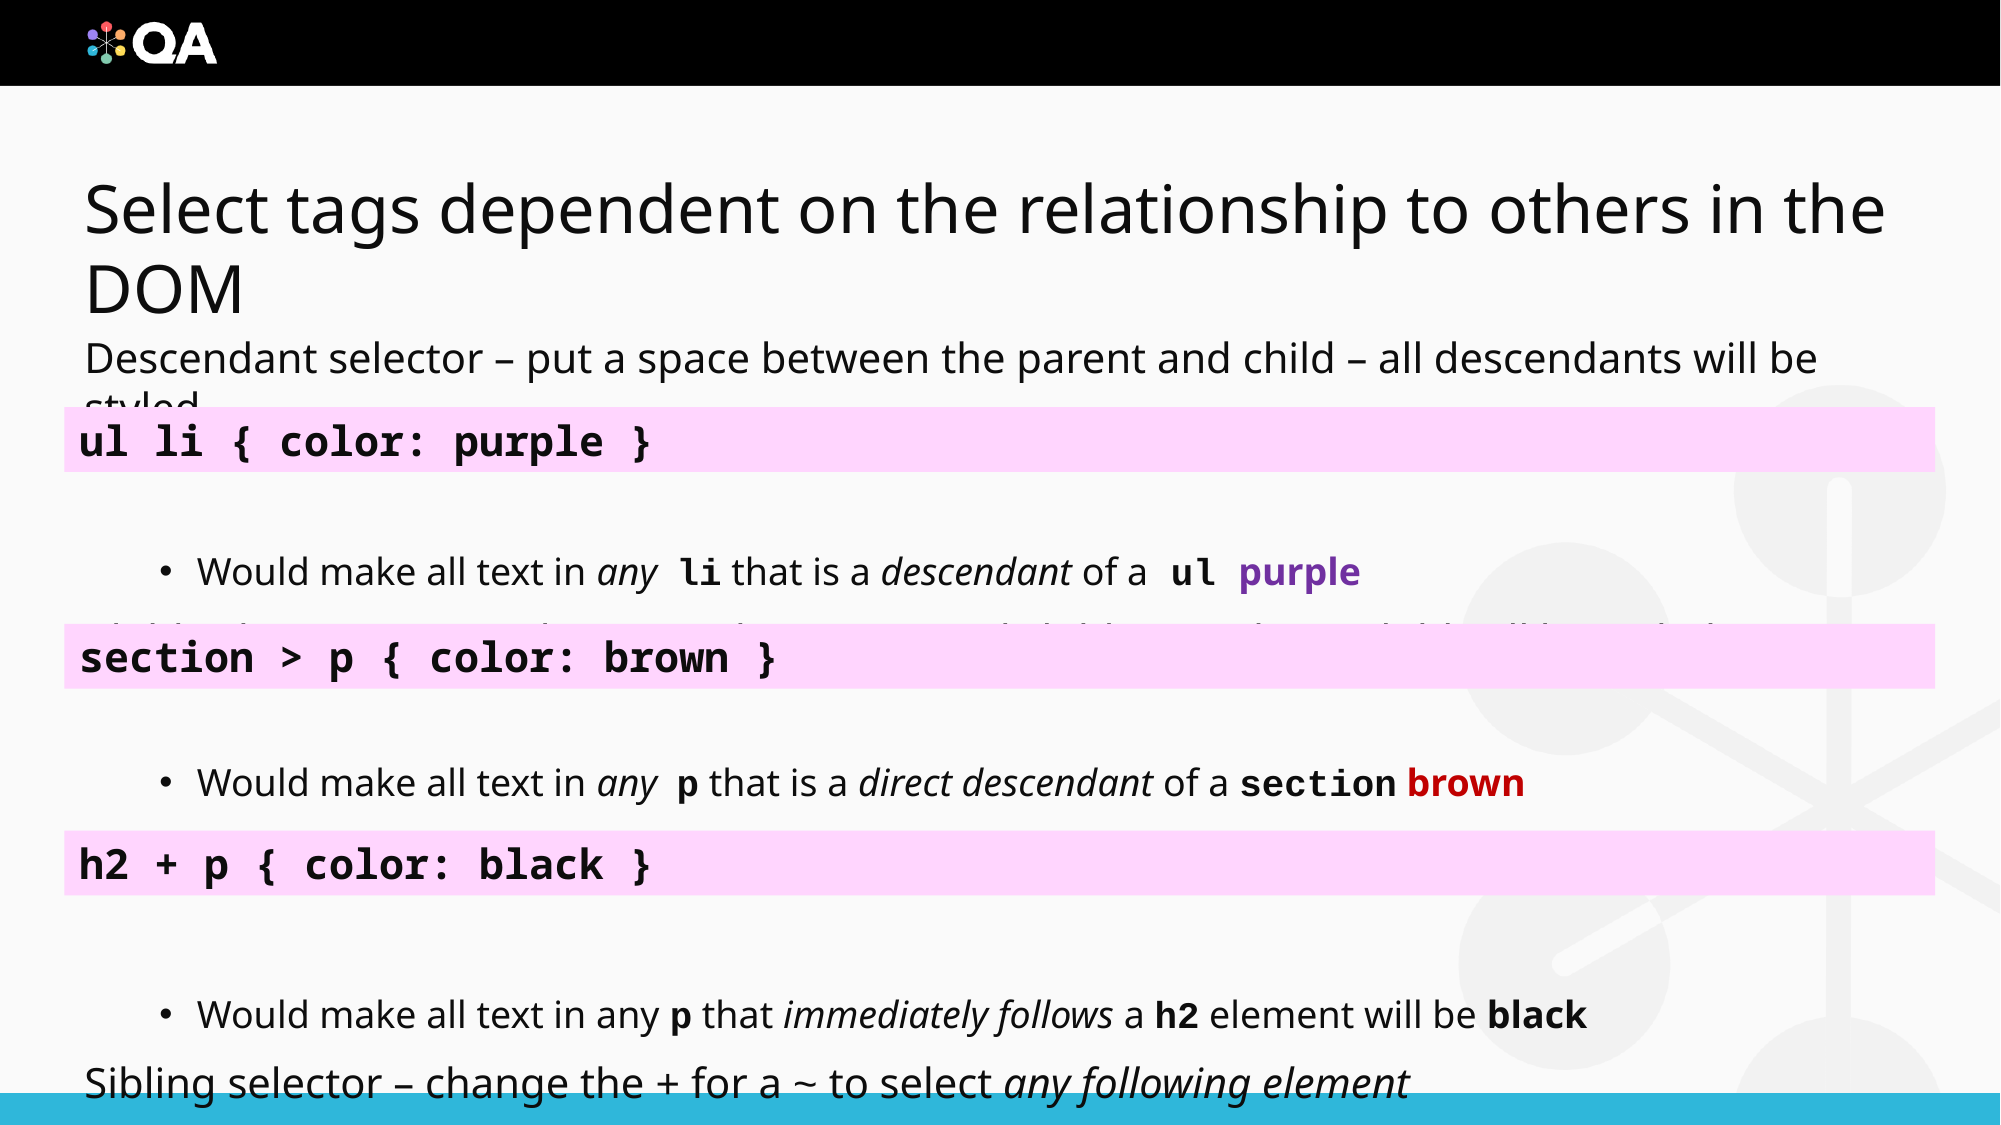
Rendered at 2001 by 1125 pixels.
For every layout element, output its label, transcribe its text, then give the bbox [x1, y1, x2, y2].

list Descendant selector – put a space between the parent and child – all descendants will be styled Would make all text in any li that is a descendant of a ul purple Child selector – put a > between the parent and child – any direct child will be styled Would make all text in any p that is a direct descendant of a section brown Adjacent selector – put a + between the siblings – last sibling listed will be styled Would make all text in any p that immediately follows a h2 element will be black Sibling selector – change the + for a ~ to select any following element [84, 324, 1916, 407]
list Descendant selector – put a space between the parent and child – all descendants will be styled Would make all text in any li that is a descendant of a ul purple Child selector – put a > between the parent and child – any direct child will be styled Would make all text in any p that is a direct descendant of a section brown Adjacent selector – put a + between the siblings – last sibling listed will be styled Would make all text in any p that immediately follows a h2 element will be black Sibling selector – change the + for a ~ to select any following element [84, 689, 1916, 830]
picture [0, 0, 2001, 1125]
text_box section > p { color: brown } [64, 623, 1936, 689]
text_box h2 + p { color: black } [64, 830, 1936, 896]
title Select tags dependent on the relationship to others in the DOM [84, 159, 1916, 278]
list Descendant selector – put a space between the parent and child – all descendants will be styled Would make all text in any li that is a descendant of a ul purple Child selector – put a > between the parent and child – any direct child will be styled Would make all text in any p that is a direct descendant of a section brown Adjacent selector – put a + between the siblings – last sibling listed will be styled Would make all text in any p that immediately follows a h2 element will be black Sibling selector – change the + for a ~ to select any following element [84, 896, 1916, 1035]
list Descendant selector – put a space between the parent and child – all descendants will be styled Would make all text in any li that is a descendant of a ul purple Child selector – put a > between the parent and child – any direct child will be styled Would make all text in any p that is a direct descendant of a section brown Adjacent selector – put a + between the siblings – last sibling listed will be styled Would make all text in any p that immediately follows a h2 element will be black Sibling selector – change the + for a ~ to select any following element [84, 472, 1916, 623]
text_box ul li { color: purple } [64, 407, 1936, 472]
